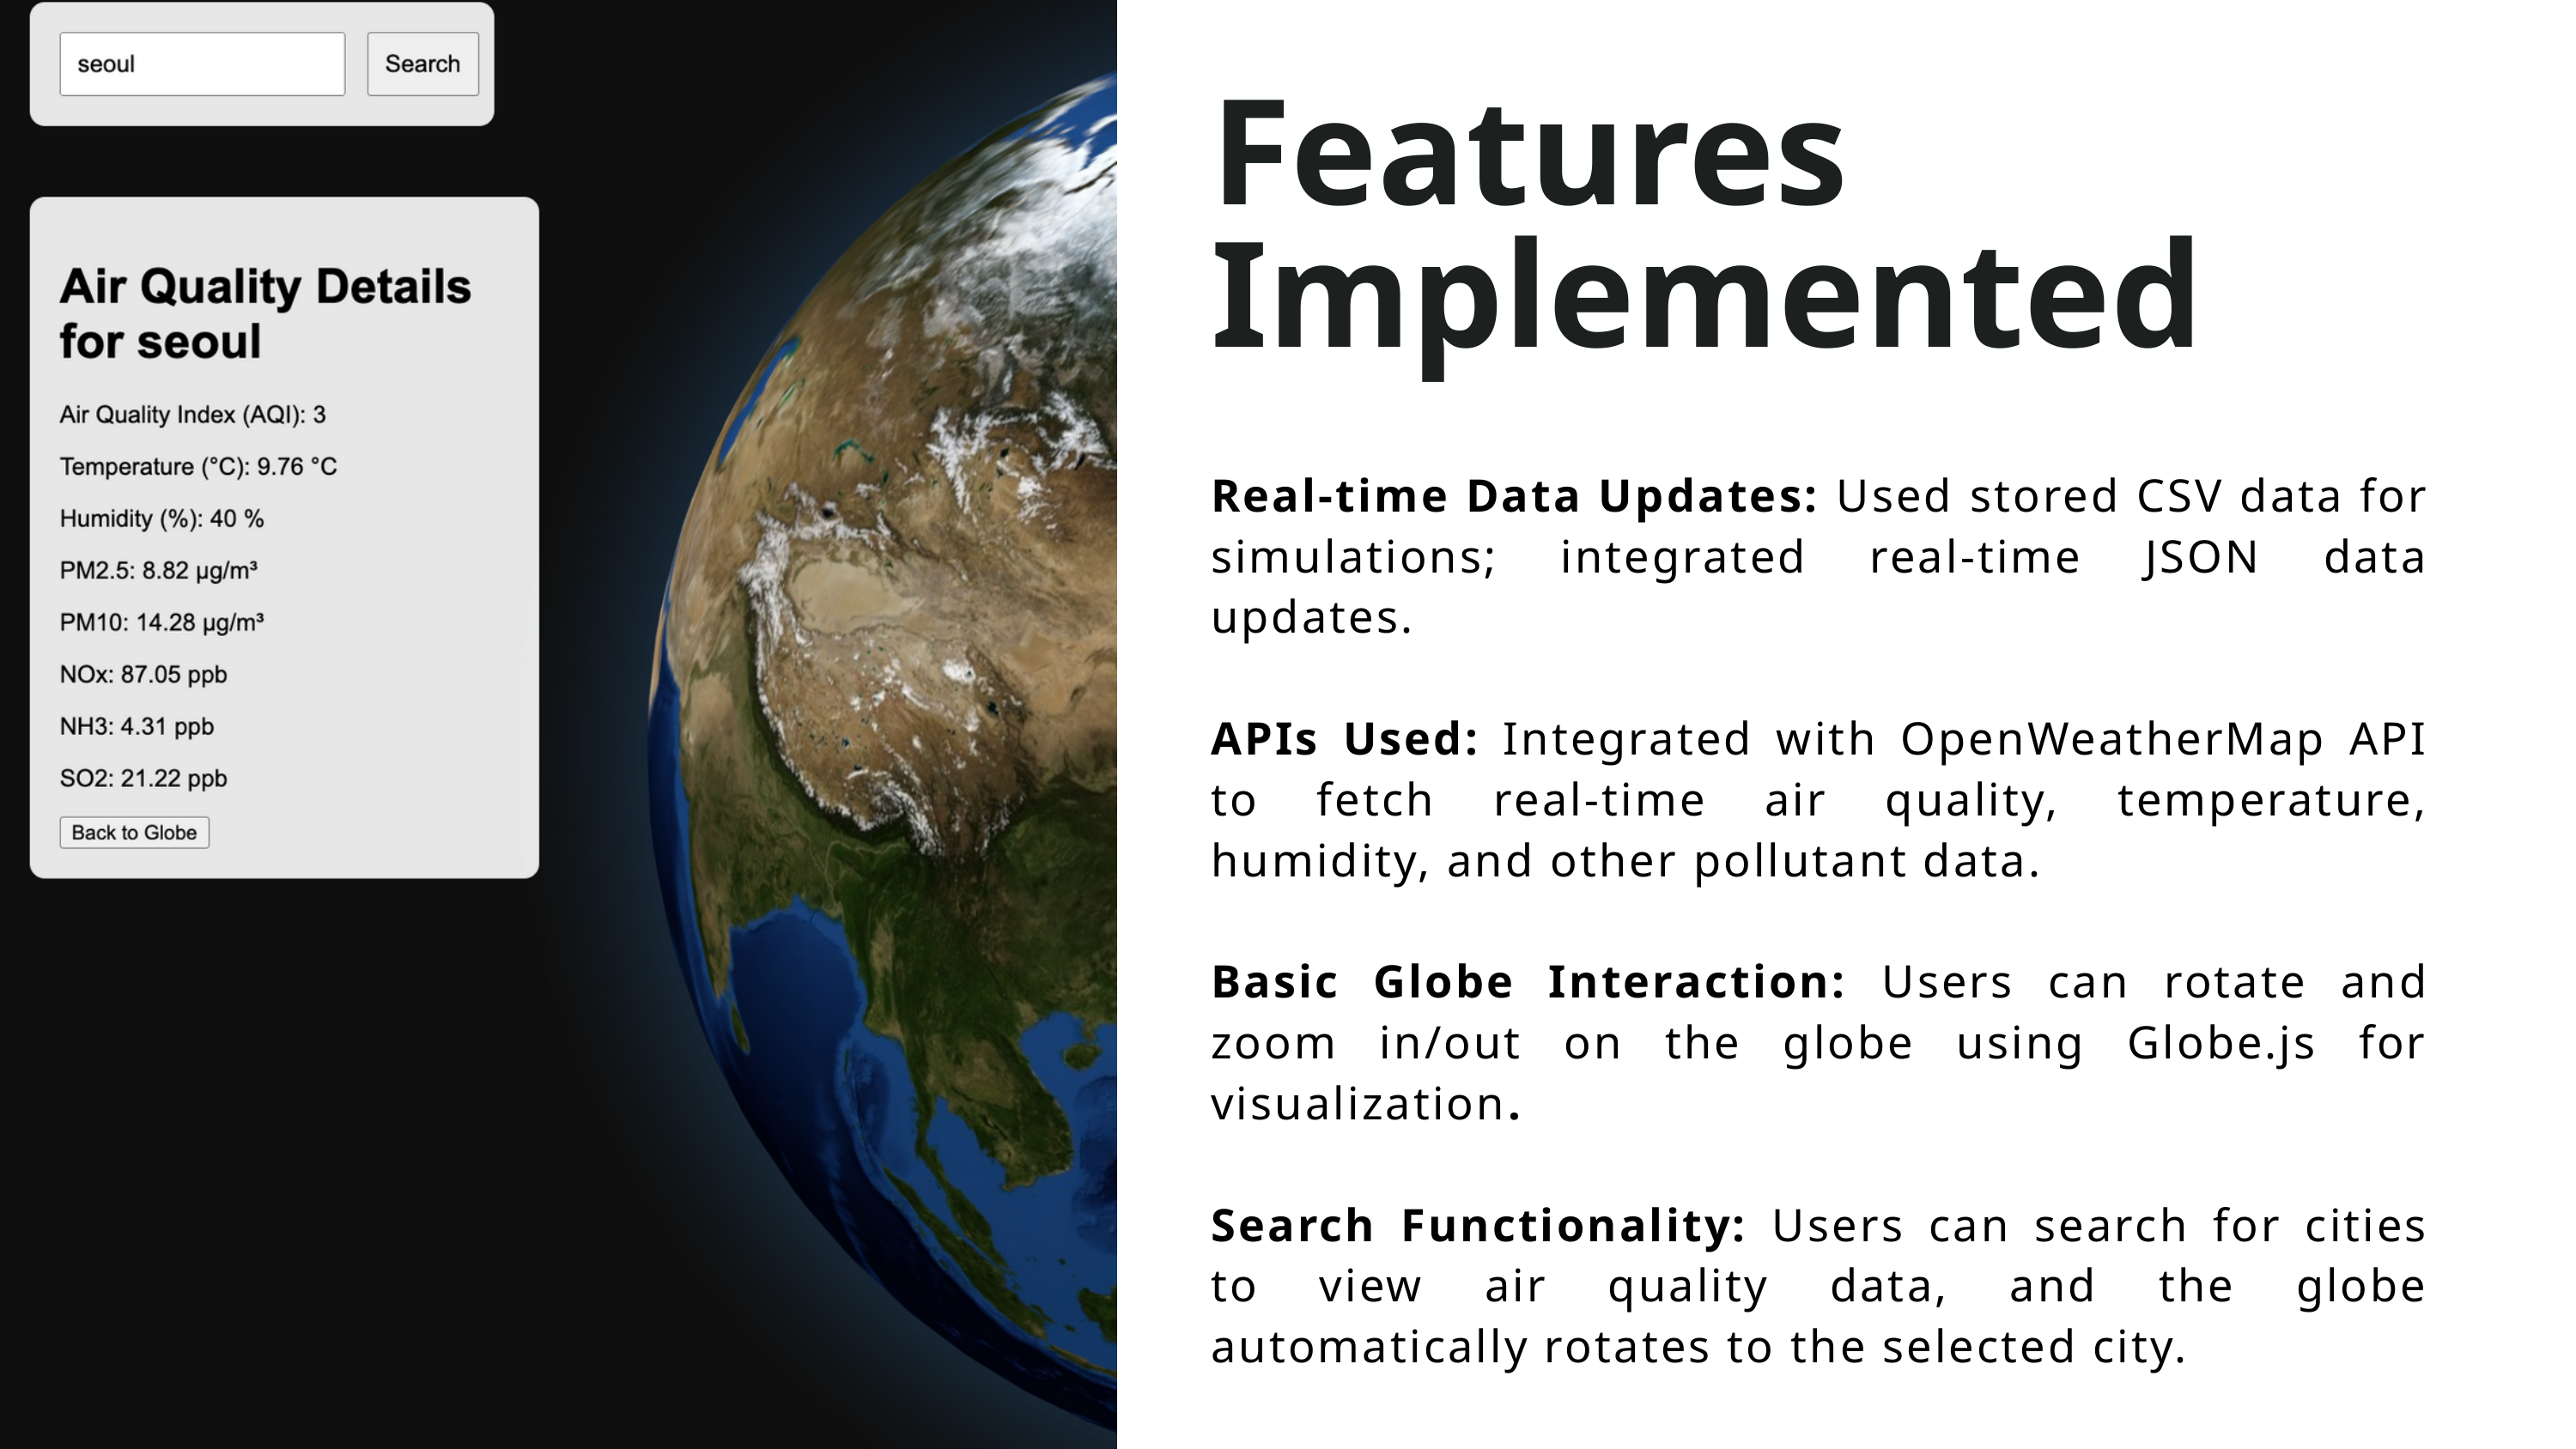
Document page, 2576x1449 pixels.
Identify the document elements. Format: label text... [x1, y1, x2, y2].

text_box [0, 0, 978, 1449]
text_box [981, 0, 1117, 1449]
text_box Real-time Data Updates: Used stored CSV data for simulations; integrated real-time JSON data updates. APIs Used: Integrated with OpenWeatherMap API to fetch real-time air quality, temperature, humidity, and other pollutant data. Basic Globe Interaction: Users can rotate and zoom in/out on the globe using Globe.js for visualization. Search Functionality: Users can search for cities to view air quality data, and the globe automatically rotates to the selected city. [1210, 459, 2432, 1373]
text_box Features Implemented [1211, 92, 2502, 377]
